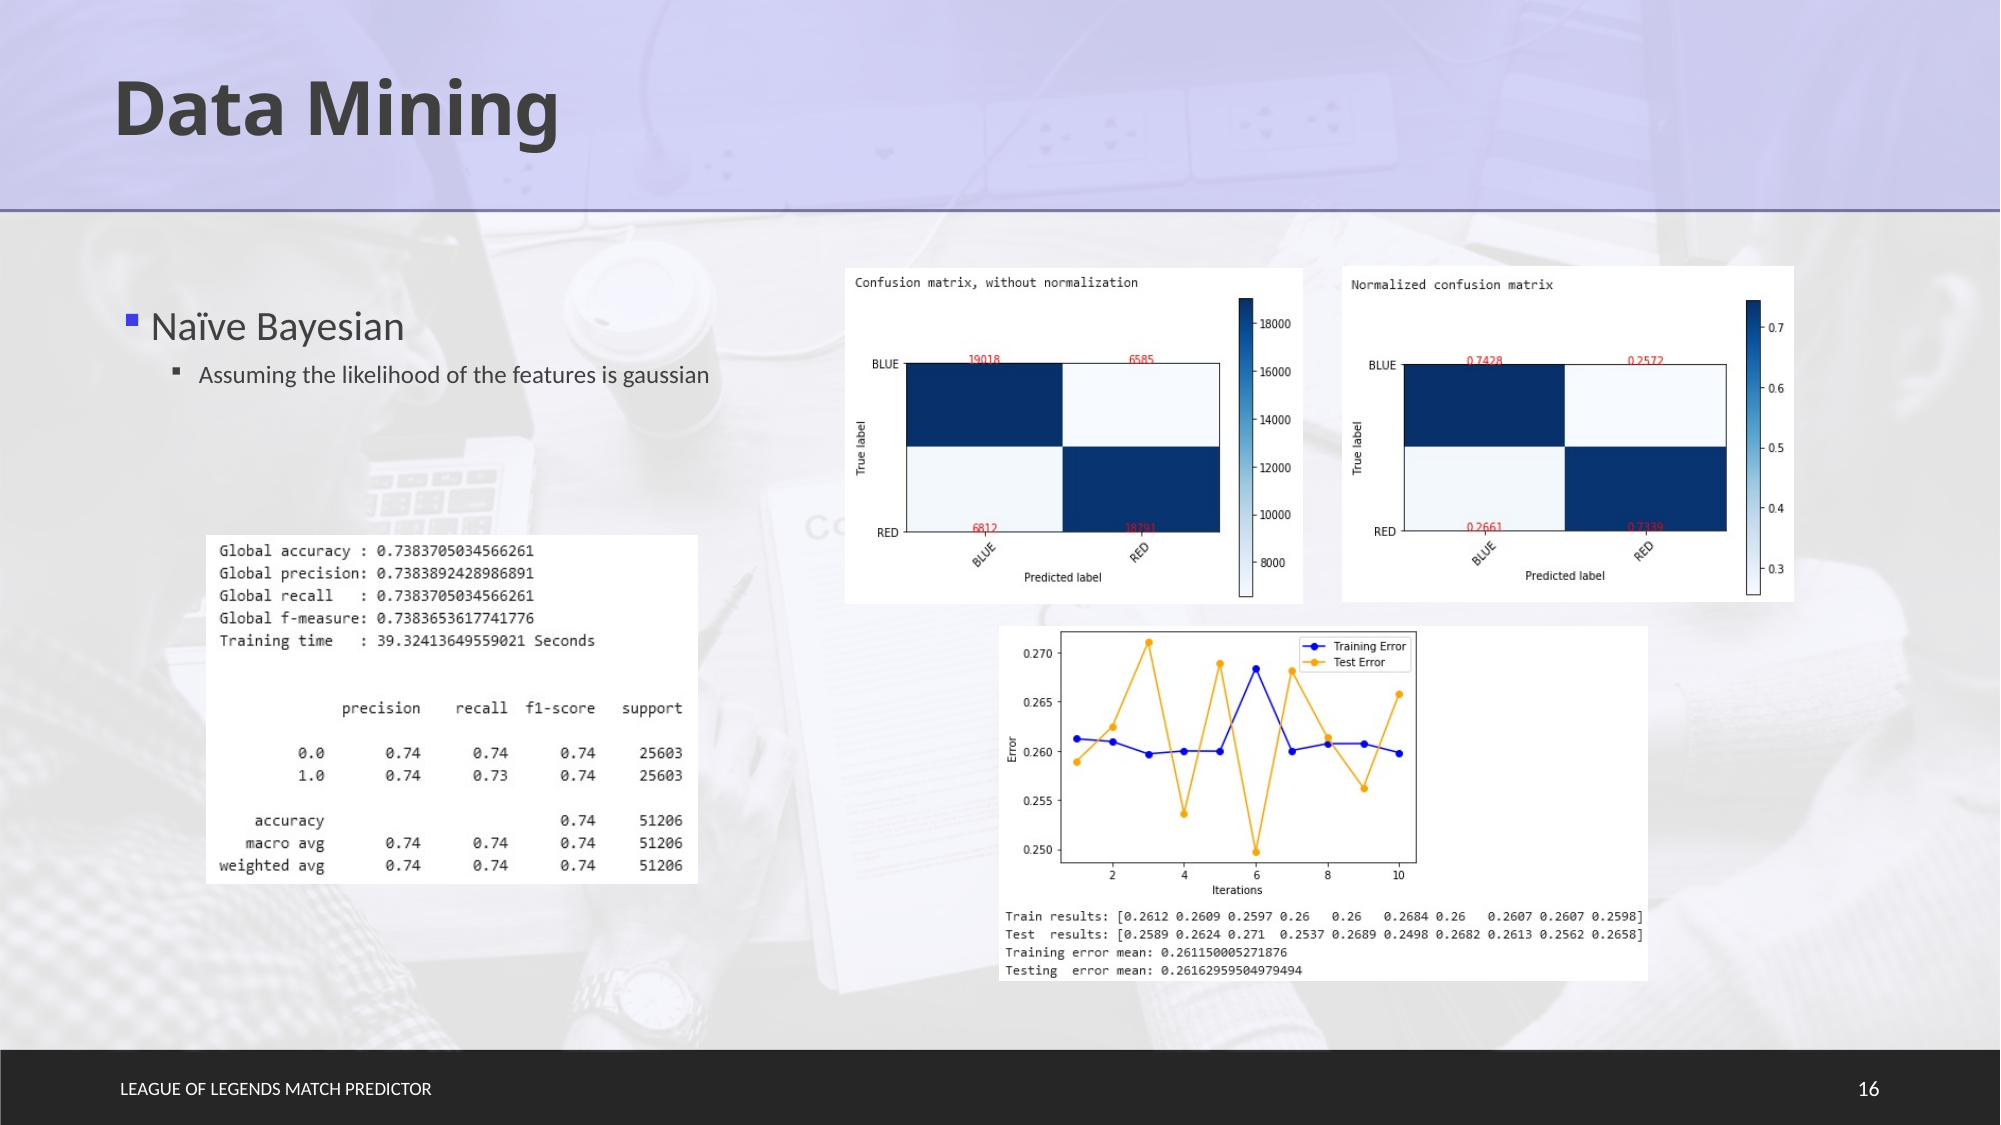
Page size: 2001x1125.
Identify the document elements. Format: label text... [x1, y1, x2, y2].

slide_number 16 [1793, 1060, 1895, 1118]
footer League of Legends match predictor [105, 1060, 1224, 1118]
picture [0, 0, 2000, 1052]
